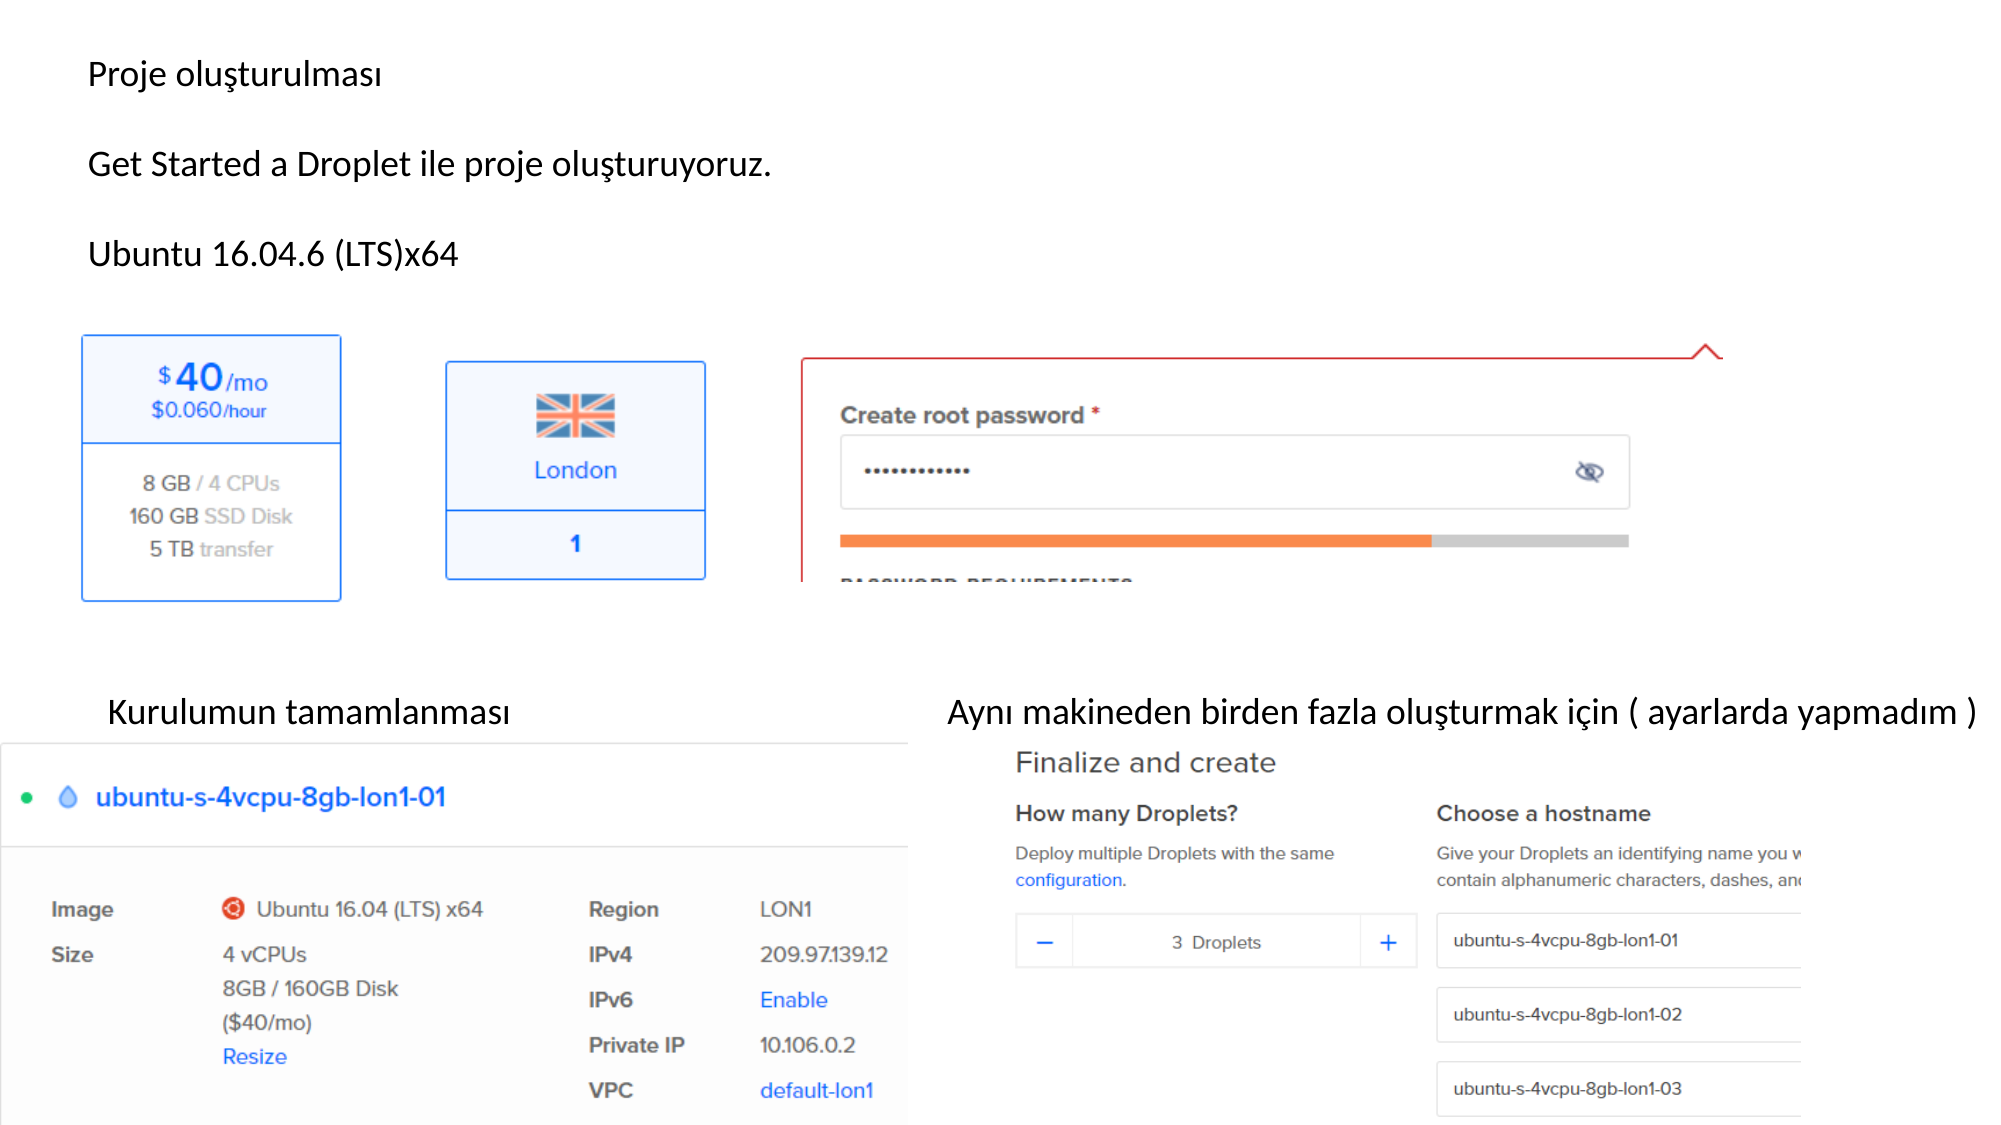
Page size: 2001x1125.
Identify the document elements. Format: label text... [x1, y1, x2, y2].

picture [430, 344, 725, 596]
picture [999, 740, 1801, 1125]
picture [69, 316, 359, 625]
picture [792, 339, 1723, 582]
text_box Proje oluşturulması Get Started a Droplet ile proje oluşturuyoruz. Ubuntu 16.04.6 (LTS)x64 [73, 41, 789, 282]
picture [0, 740, 908, 1125]
text_box Aynı makineden birden fazla oluşturmak için ( ayarlarda yapmadım ) [932, 679, 1994, 740]
text_box Kurulumun tamamlanması [93, 679, 527, 740]
